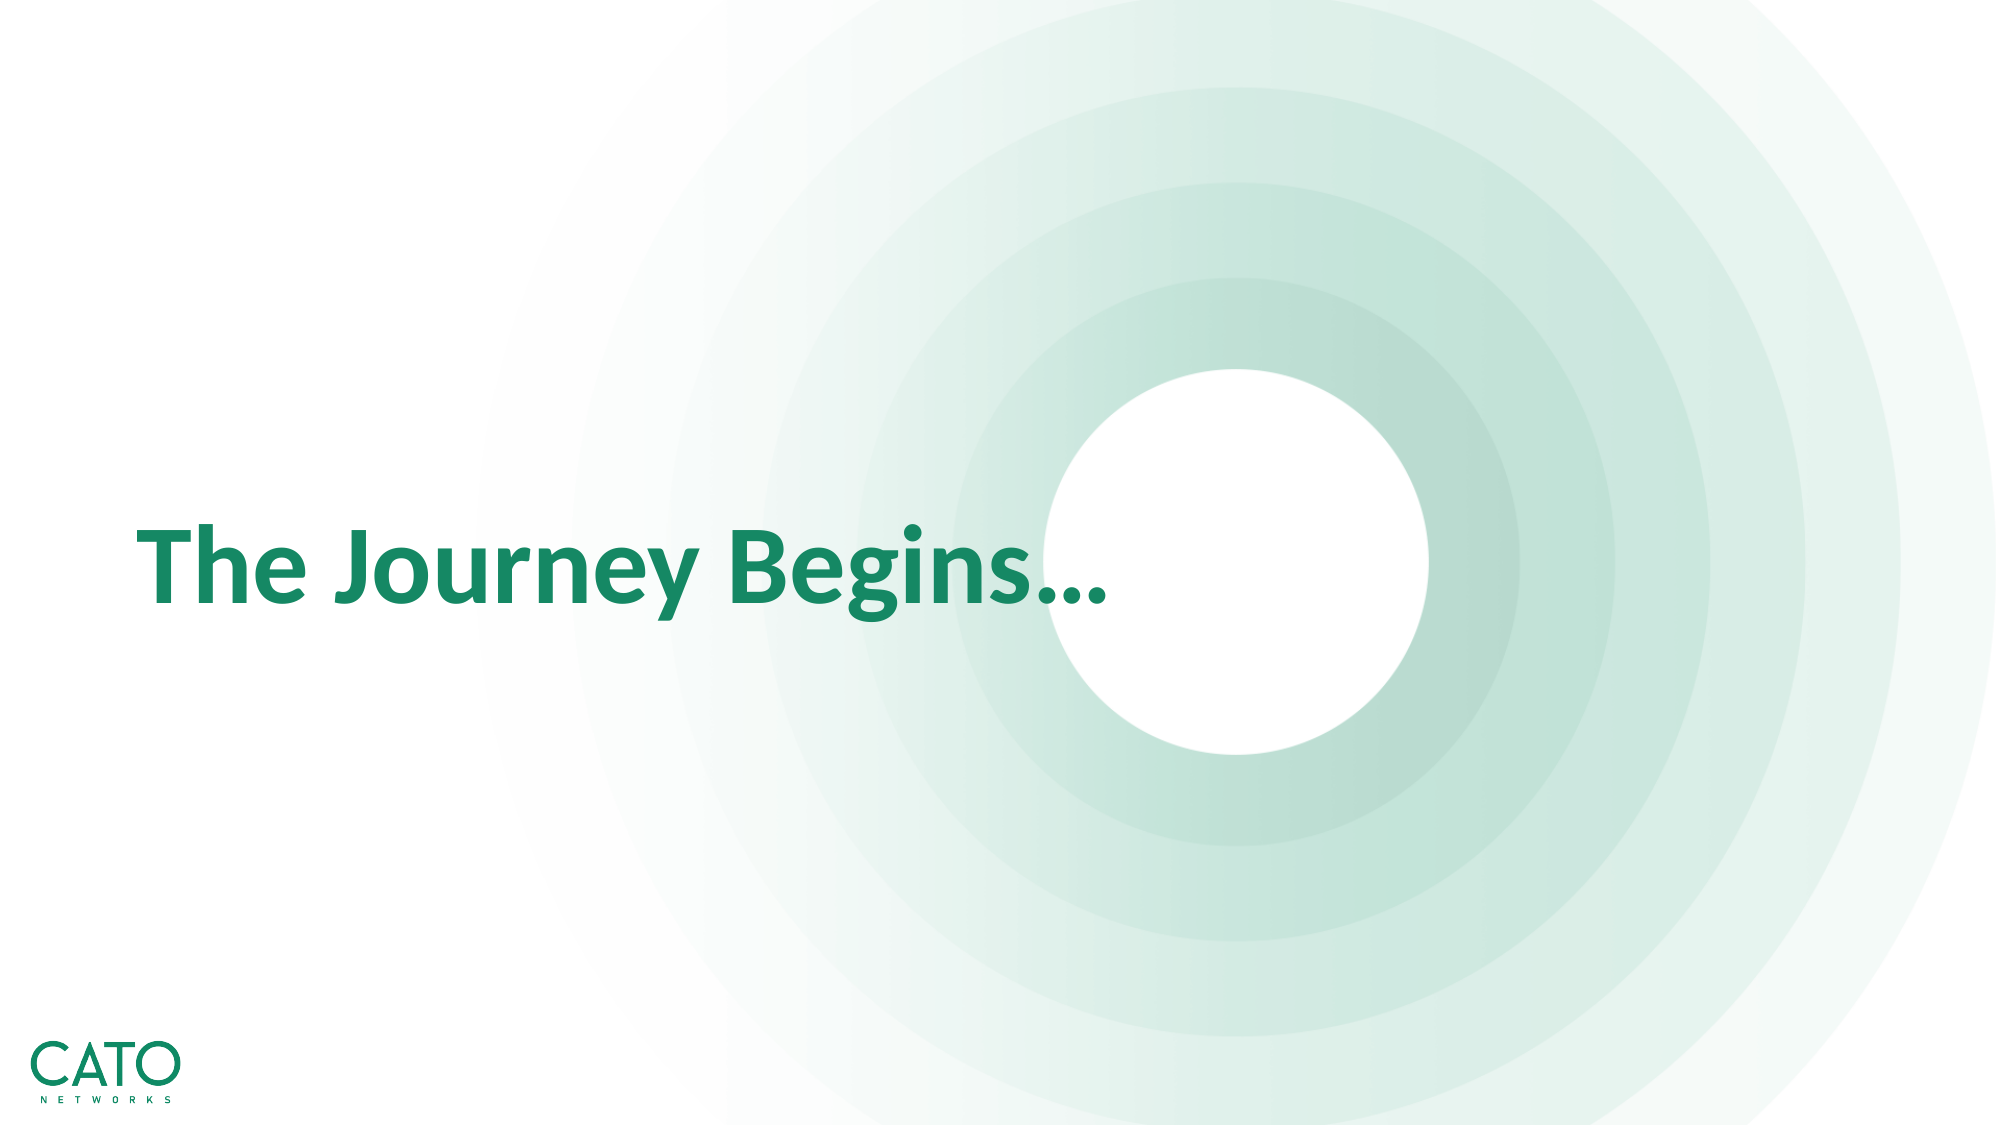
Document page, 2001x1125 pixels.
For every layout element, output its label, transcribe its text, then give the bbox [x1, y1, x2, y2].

picture [0, 0, 2001, 1125]
title The Journey Begins… [136, 390, 1552, 636]
